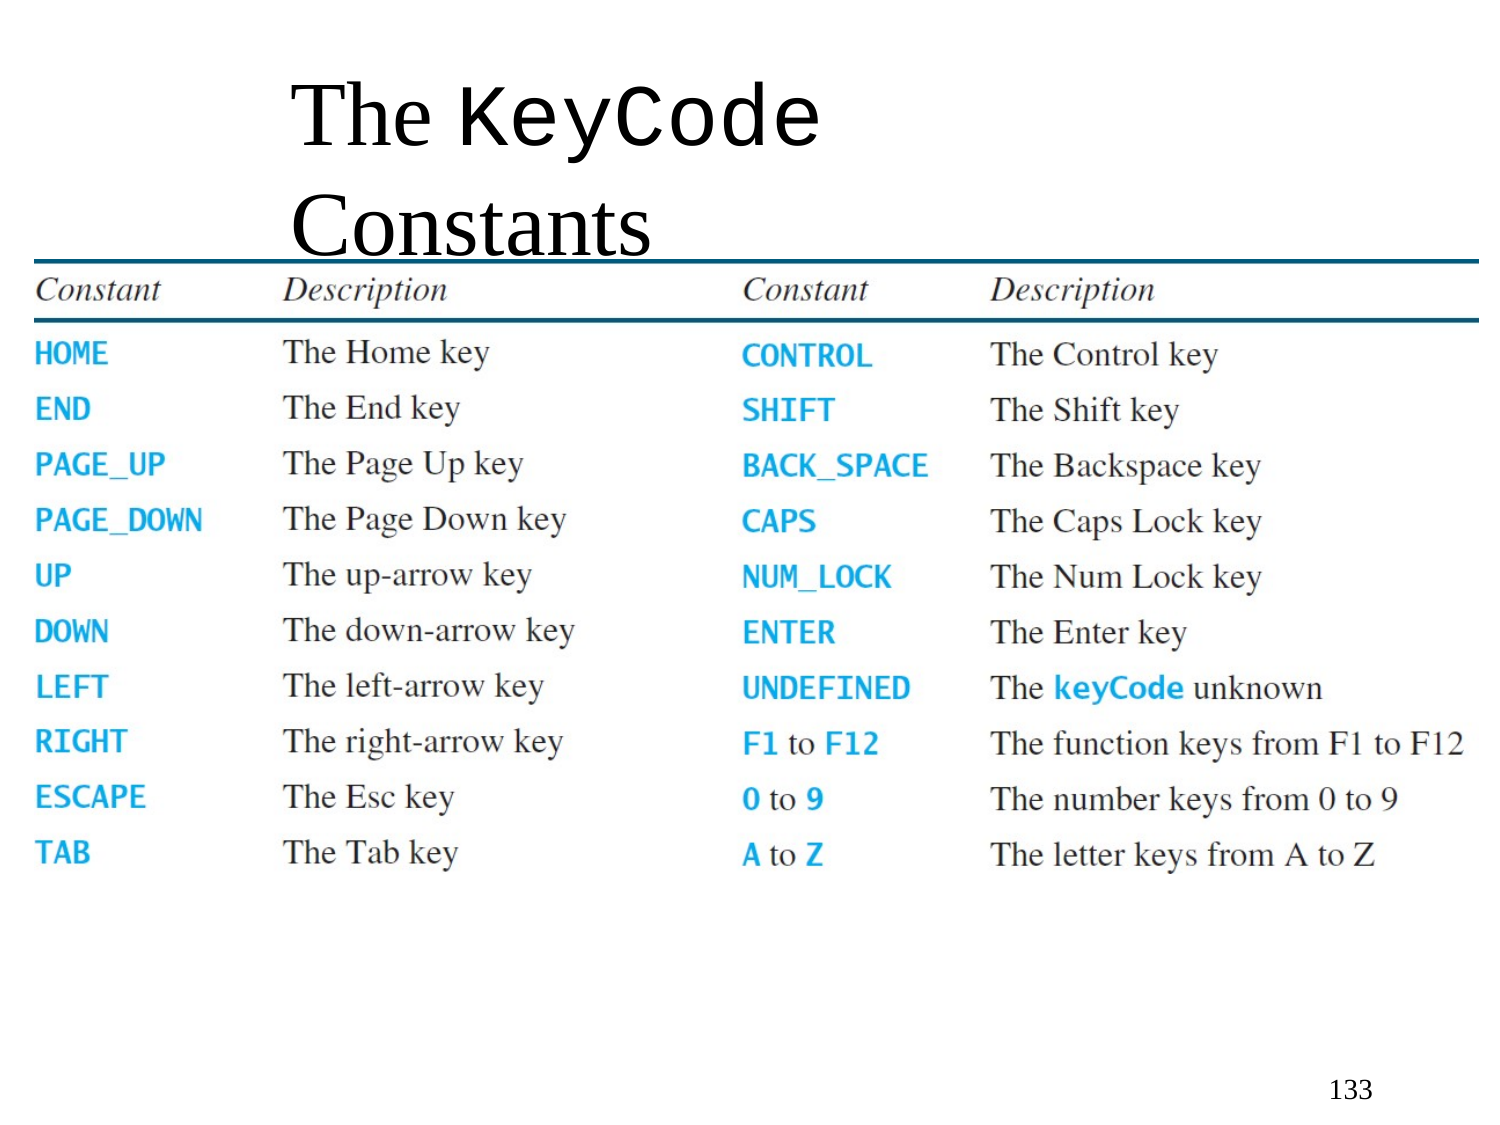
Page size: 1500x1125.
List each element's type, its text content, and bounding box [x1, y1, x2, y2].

picture [33, 263, 1479, 875]
slide_number 133 [1322, 1070, 1381, 1125]
title The KeyCode Constants [288, 51, 1212, 257]
